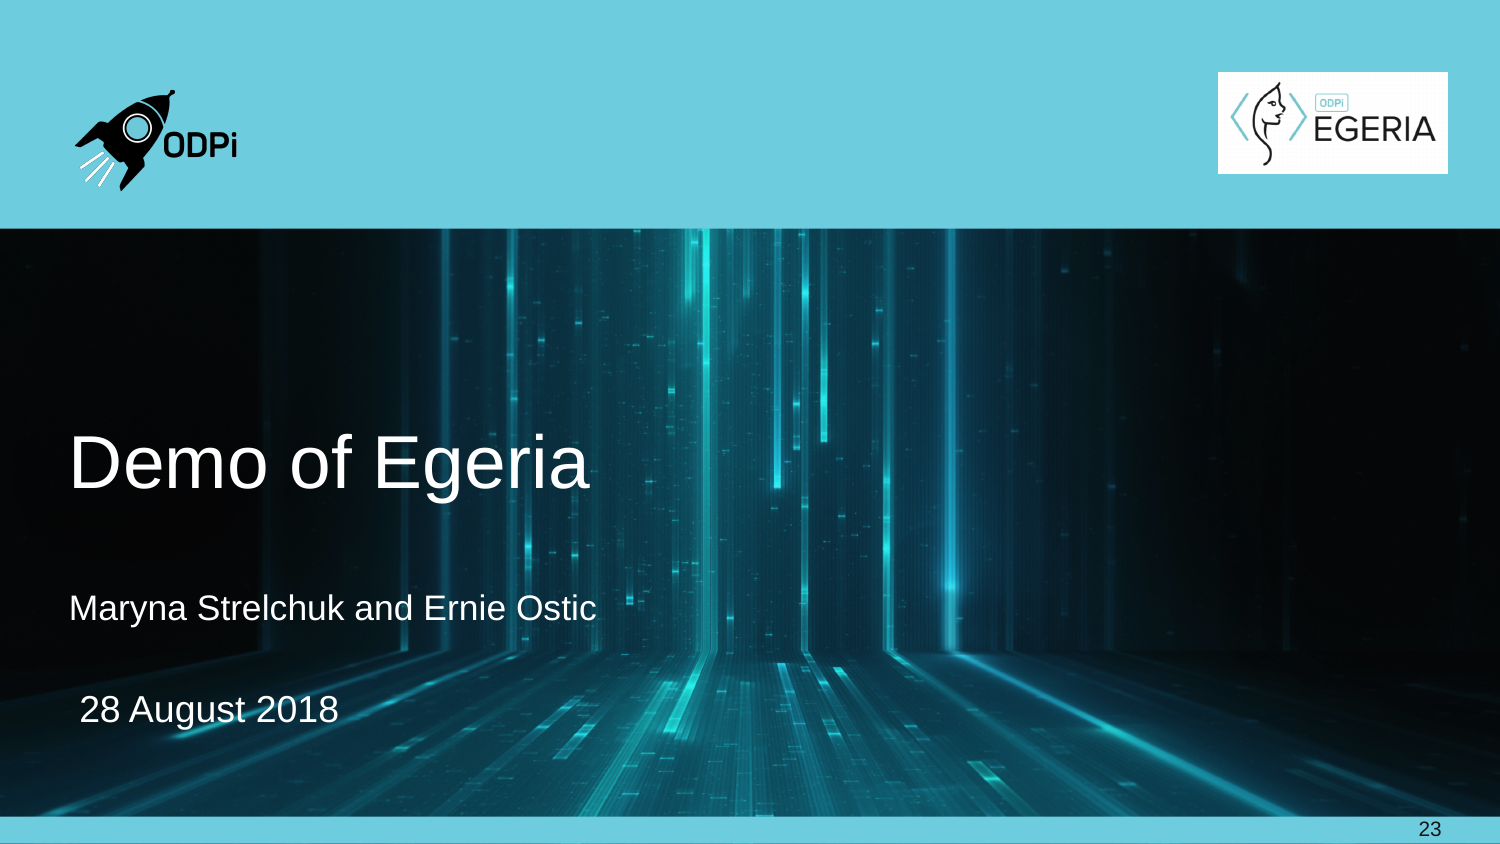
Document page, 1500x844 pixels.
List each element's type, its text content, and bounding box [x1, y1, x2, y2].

list Maryna Strelchuk and Ernie Ostic [53, 527, 709, 641]
picture [1218, 72, 1448, 174]
slide_number 23 [1403, 813, 1494, 843]
picture [72, 88, 239, 193]
list 28 August 2018 [53, 663, 709, 738]
title Demo of Egeria [53, 307, 1115, 519]
picture [0, 229, 1500, 816]
